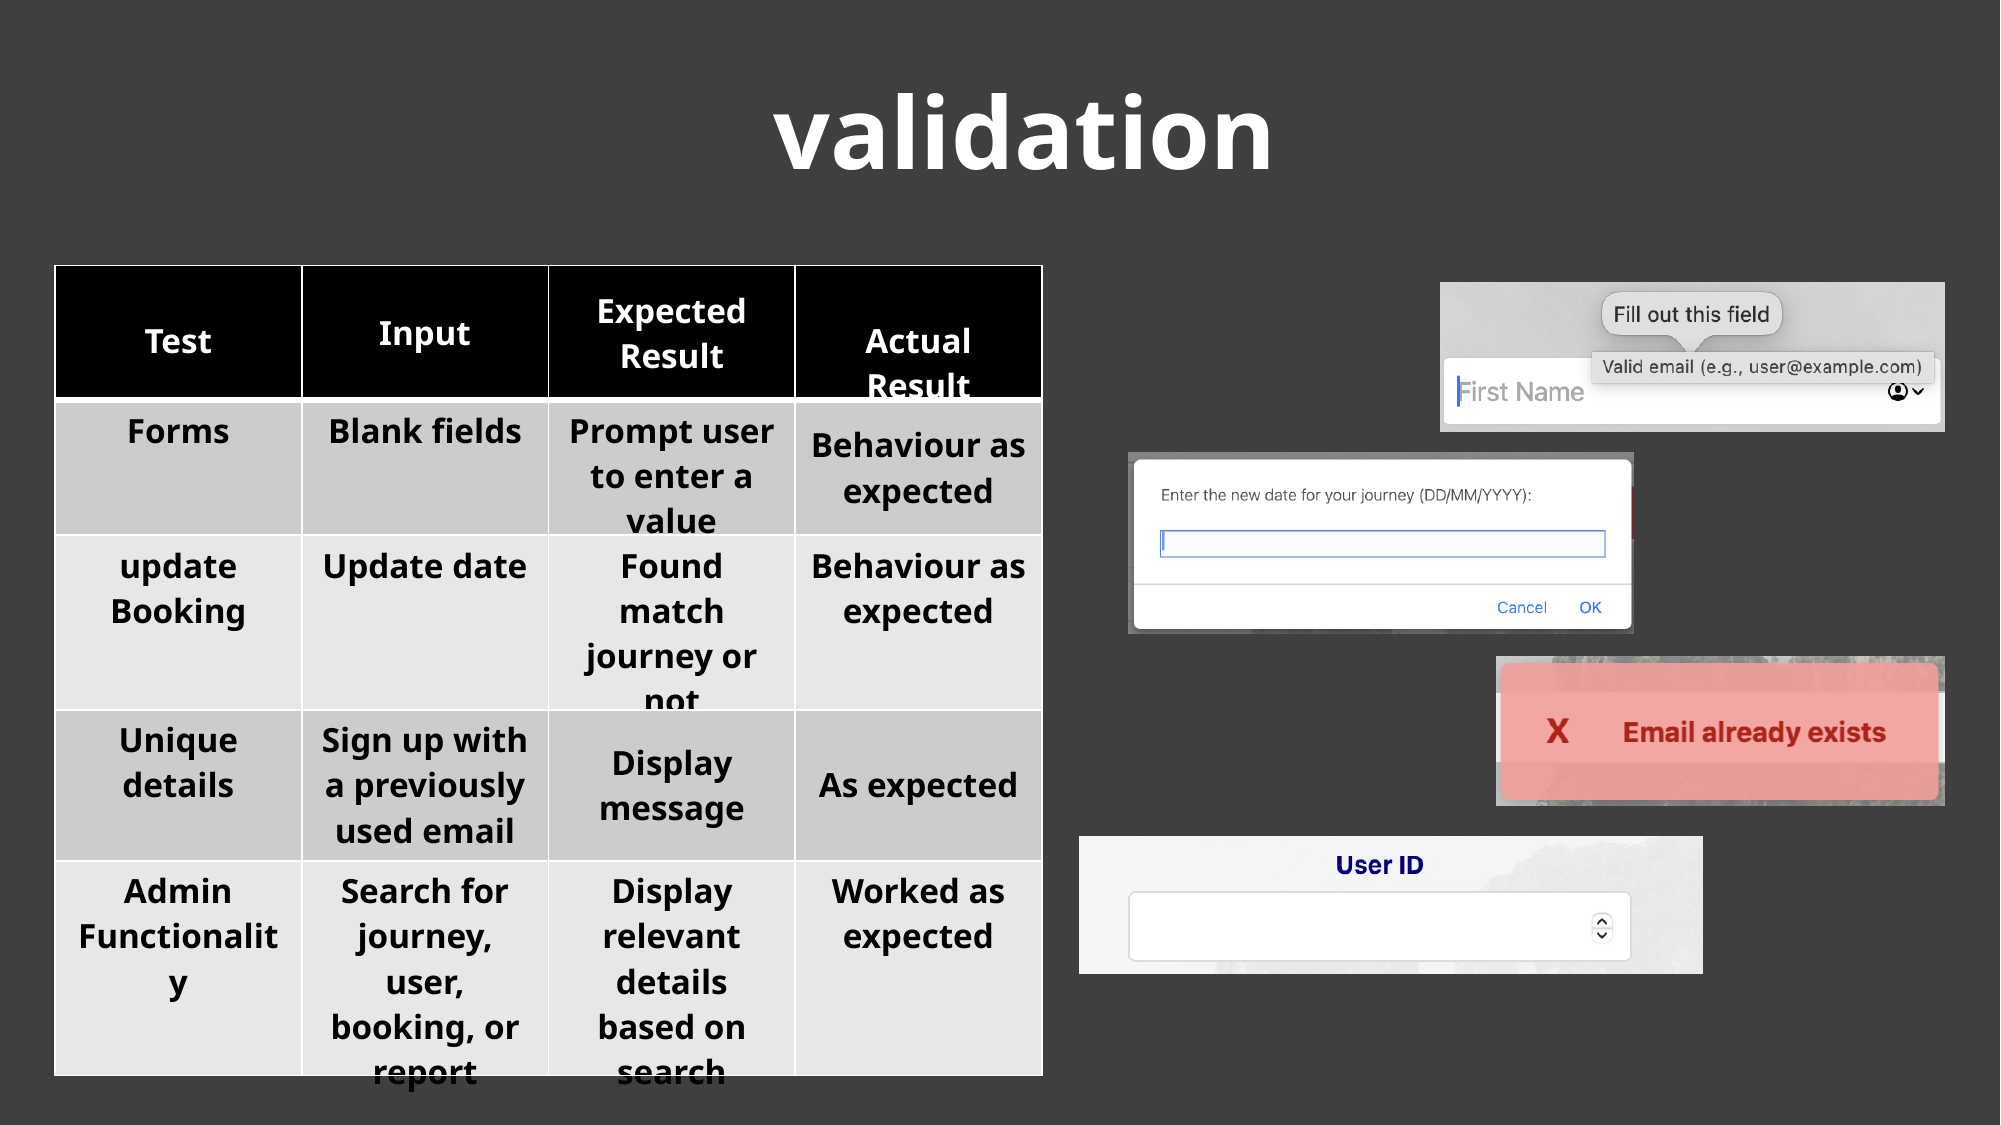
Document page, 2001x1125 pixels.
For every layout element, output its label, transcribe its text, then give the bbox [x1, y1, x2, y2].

picture [1495, 656, 1946, 806]
table_cell Blank fields [303, 403, 548, 534]
table_header Expected Result [549, 266, 794, 397]
table_cell Sign up with a previously used email [303, 711, 548, 860]
table_cell Prompt user to enter a value [549, 403, 794, 534]
table_cell Behaviour as expected [796, 536, 1041, 709]
table_cell Unique details [56, 711, 301, 860]
table_cell Display message [549, 711, 794, 860]
table_cell Search for journey, user, booking, or report [303, 862, 548, 1075]
table_cell Update date [303, 536, 548, 709]
text_box validation [24, 62, 2000, 198]
table_header Input [303, 266, 548, 397]
picture [1078, 836, 1704, 974]
table_cell Behaviour as expected [796, 403, 1041, 534]
table_cell As expected [796, 711, 1041, 860]
table_cell update Booking [56, 536, 301, 709]
table_cell Display relevant details based on search [549, 862, 794, 1075]
picture [1128, 451, 1635, 634]
table_header Test [56, 266, 301, 397]
table_cell Worked as expected [796, 862, 1041, 1075]
table_cell Forms [56, 403, 301, 534]
table_header Actual Result [796, 266, 1041, 397]
table_cell Admin Functionality [56, 862, 301, 1075]
picture [1439, 282, 1946, 432]
table_cell Found match journey or not [549, 536, 794, 709]
